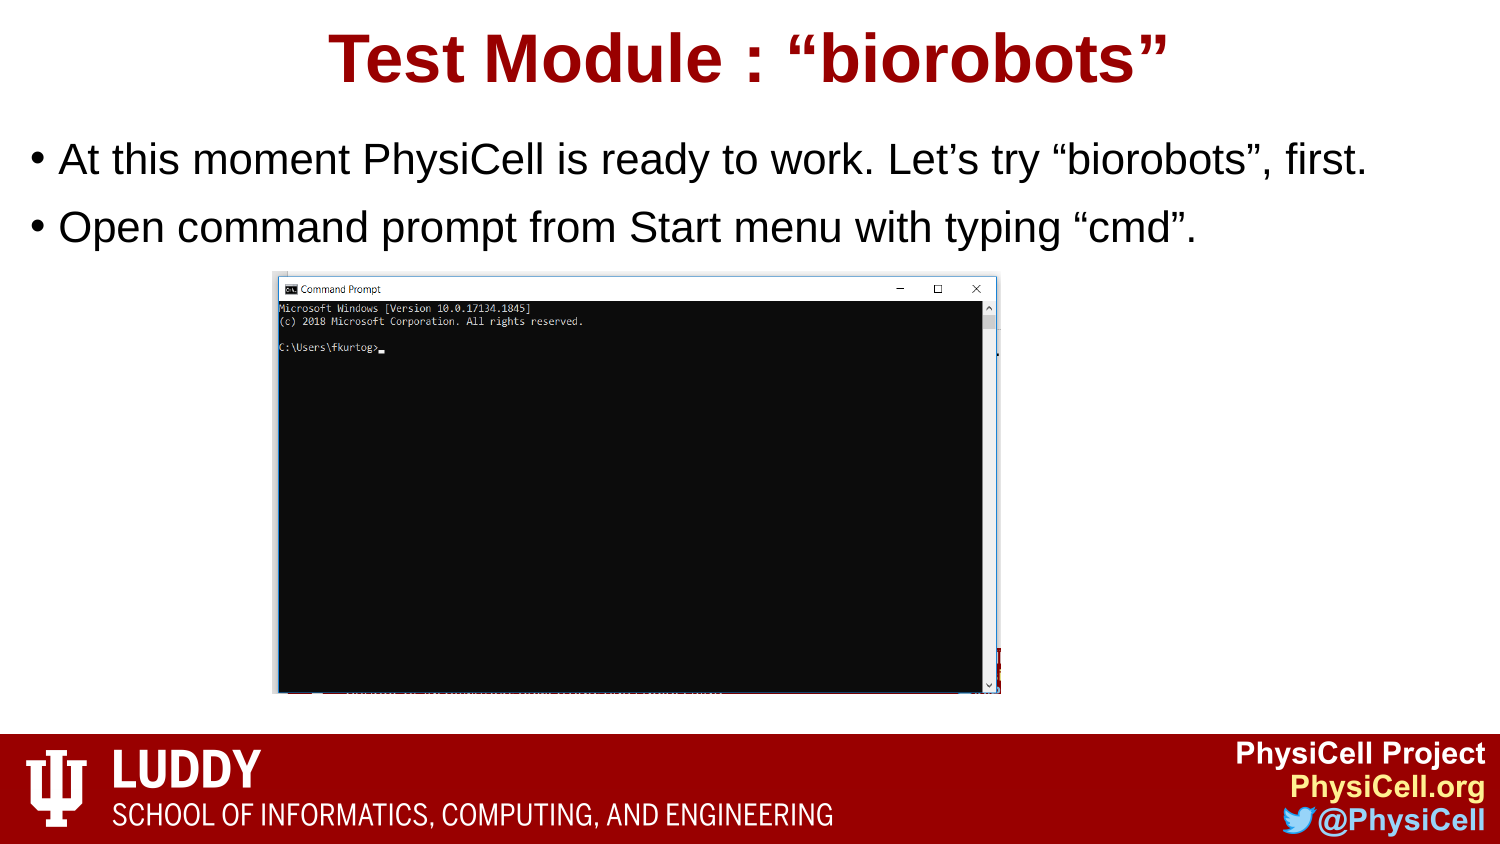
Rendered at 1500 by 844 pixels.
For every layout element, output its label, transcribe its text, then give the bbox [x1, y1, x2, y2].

picture [0, 739, 1500, 844]
picture [271, 271, 1001, 694]
list At this moment PhysiCell is ready to work. Let’s try “biorobots”, first. Open command prompt from Start menu with typing “cmd”. [0, 123, 1500, 739]
title Test Module : “biorobots” [0, 0, 1500, 121]
